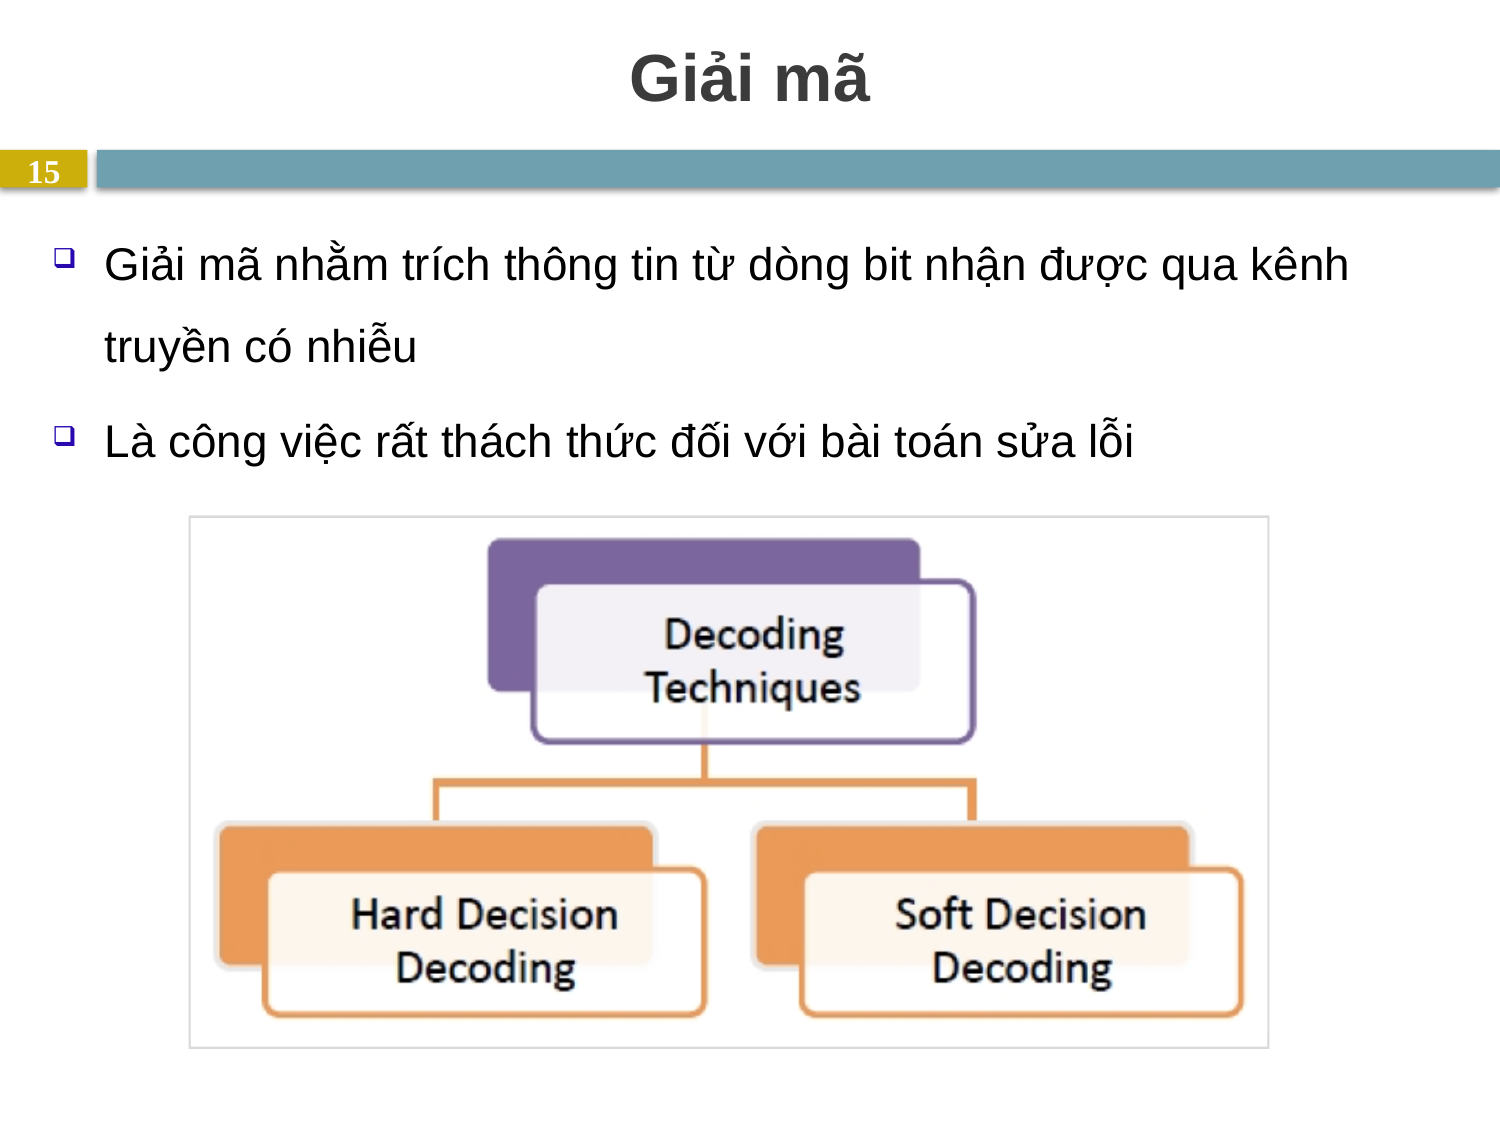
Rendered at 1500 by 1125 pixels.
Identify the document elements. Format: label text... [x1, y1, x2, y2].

title Giải mã [0, 12, 1500, 138]
picture [162, 499, 1317, 1090]
slide_number 15 [0, 149, 88, 191]
list Giải mã nhằm trích thông tin từ dòng bit nhận được qua kênh truyền có nhiễu Là công việc rất thách thức đối với bài toán sửa lỗi [37, 200, 1463, 1038]
